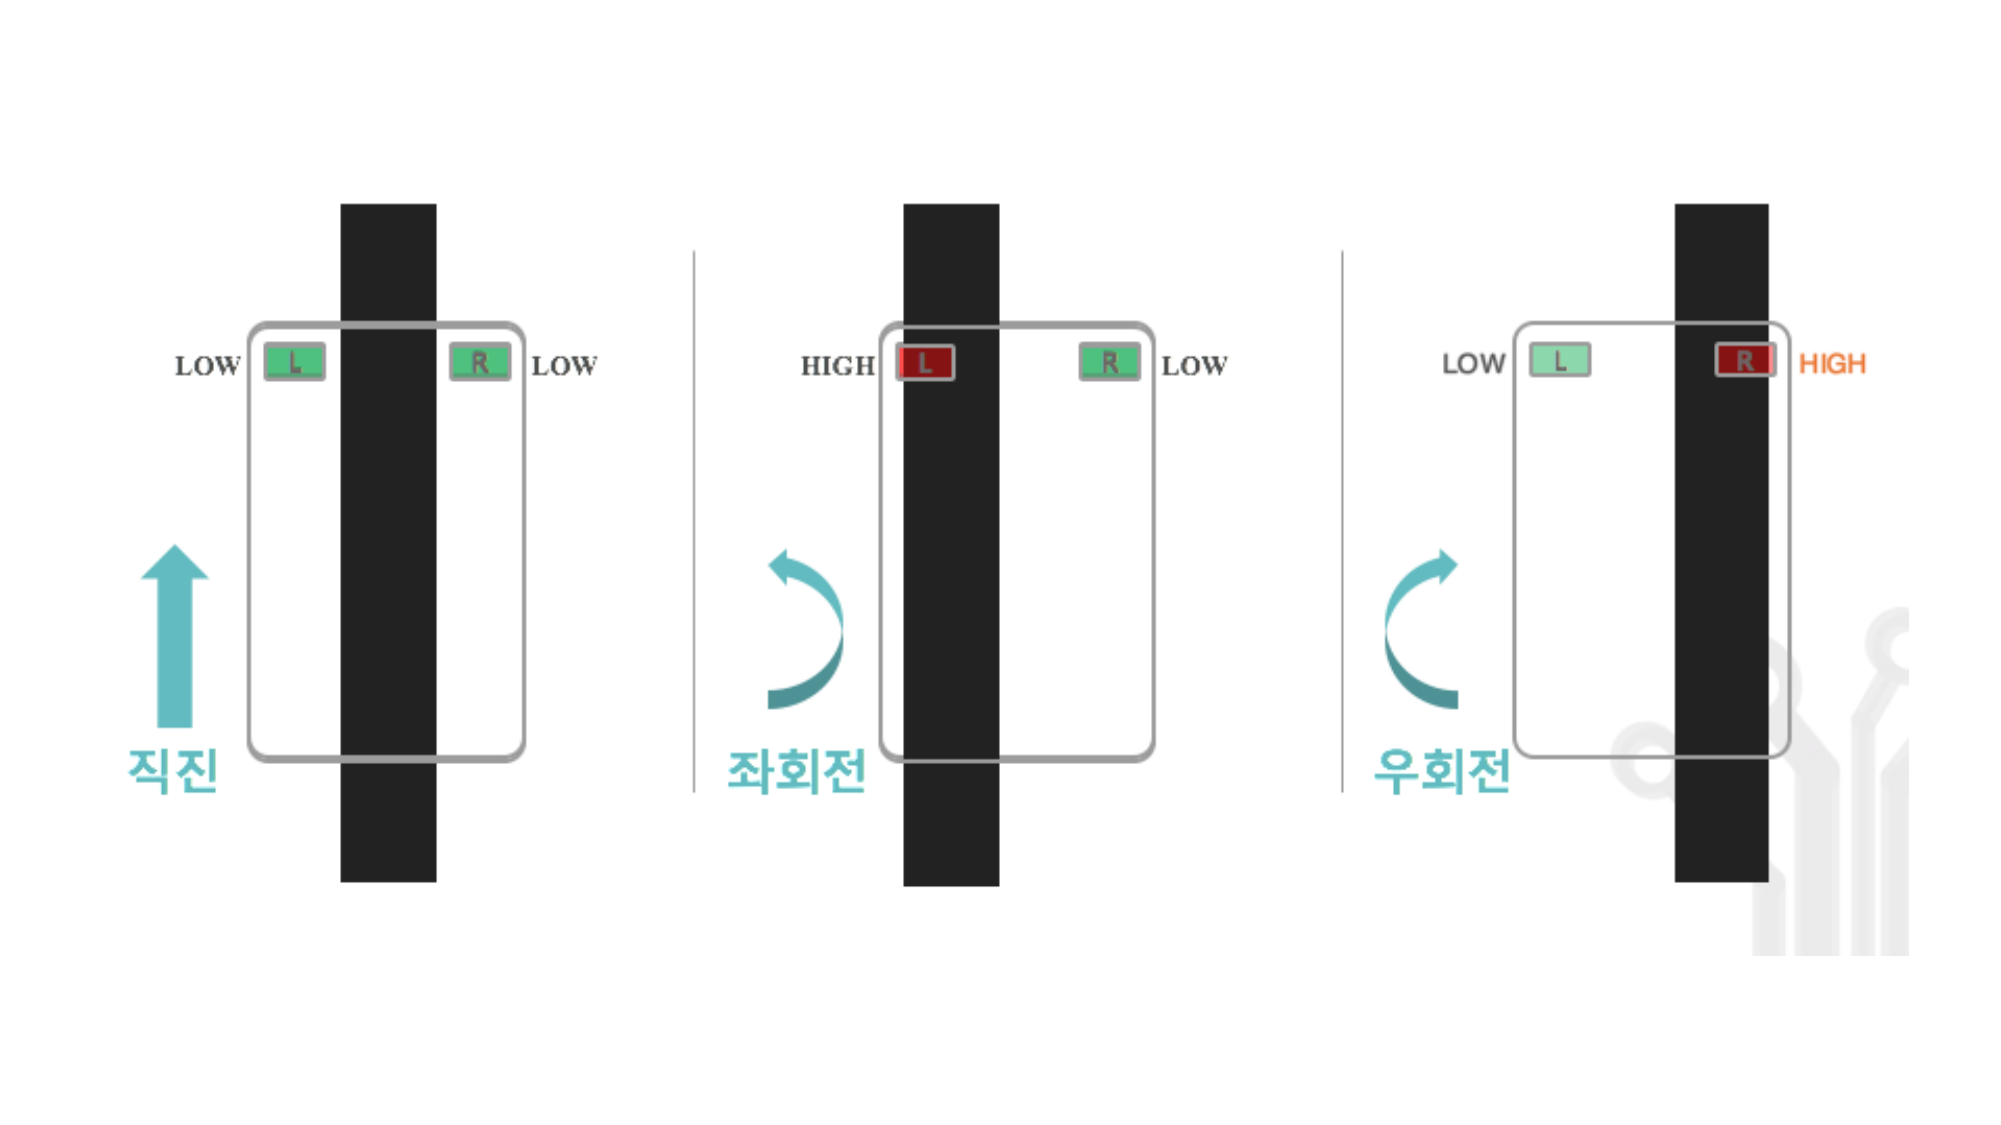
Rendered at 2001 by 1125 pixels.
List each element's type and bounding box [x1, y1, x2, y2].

picture [91, 169, 1909, 956]
